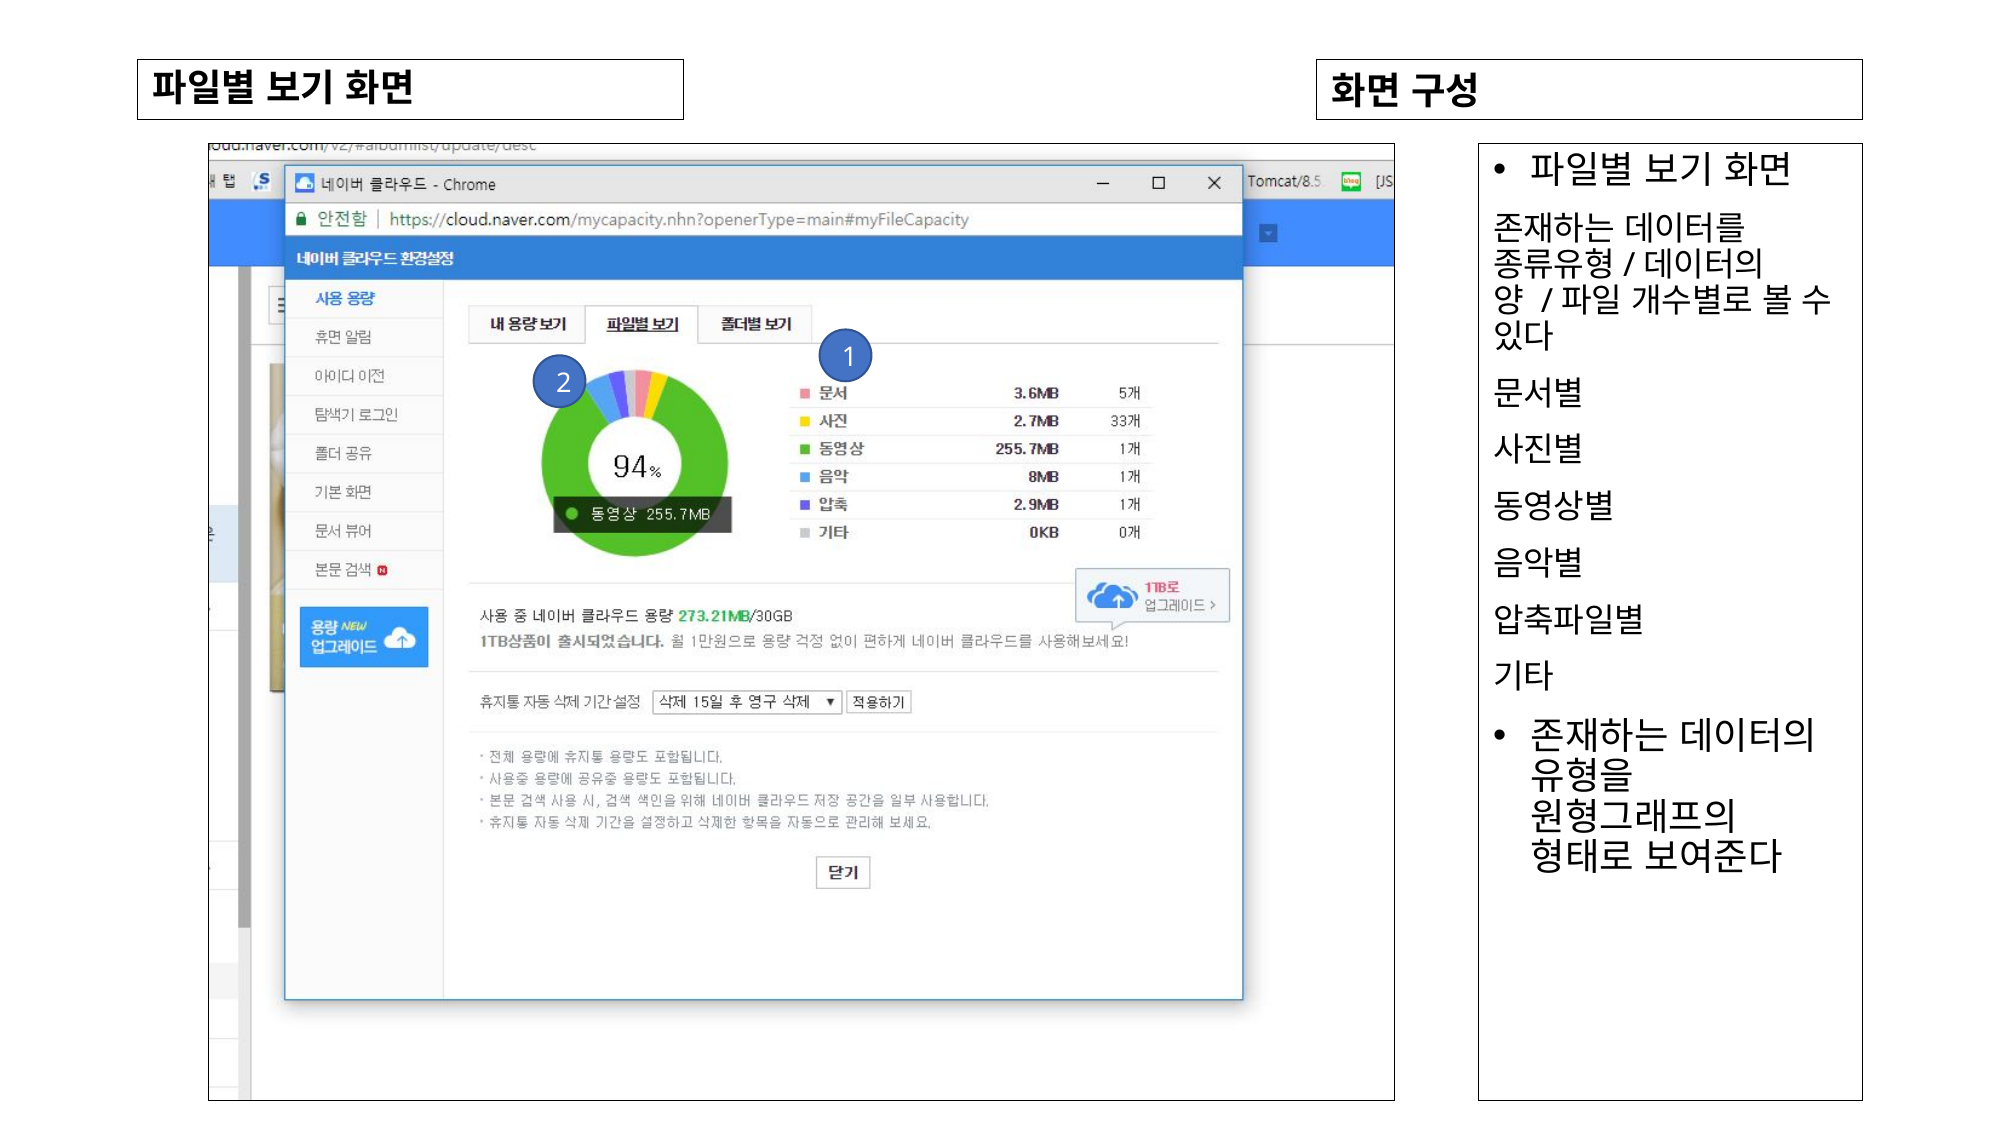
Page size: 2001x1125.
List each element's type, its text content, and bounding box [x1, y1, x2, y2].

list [208, 143, 1395, 1101]
list 파일별 보기 화면 존재하는 데이터를 종류유형/데이터의 양 /파일 개수별로 볼 수 있다 문서별 사진별 동영상별 음악별 압축파일별 기타 존재하는 데이터의 유형을 원형그래프의 형태로 보여준다 [1478, 143, 1863, 1101]
list 화면 구성 [1316, 59, 1863, 120]
title 파일별 보기 화면 [137, 59, 684, 120]
